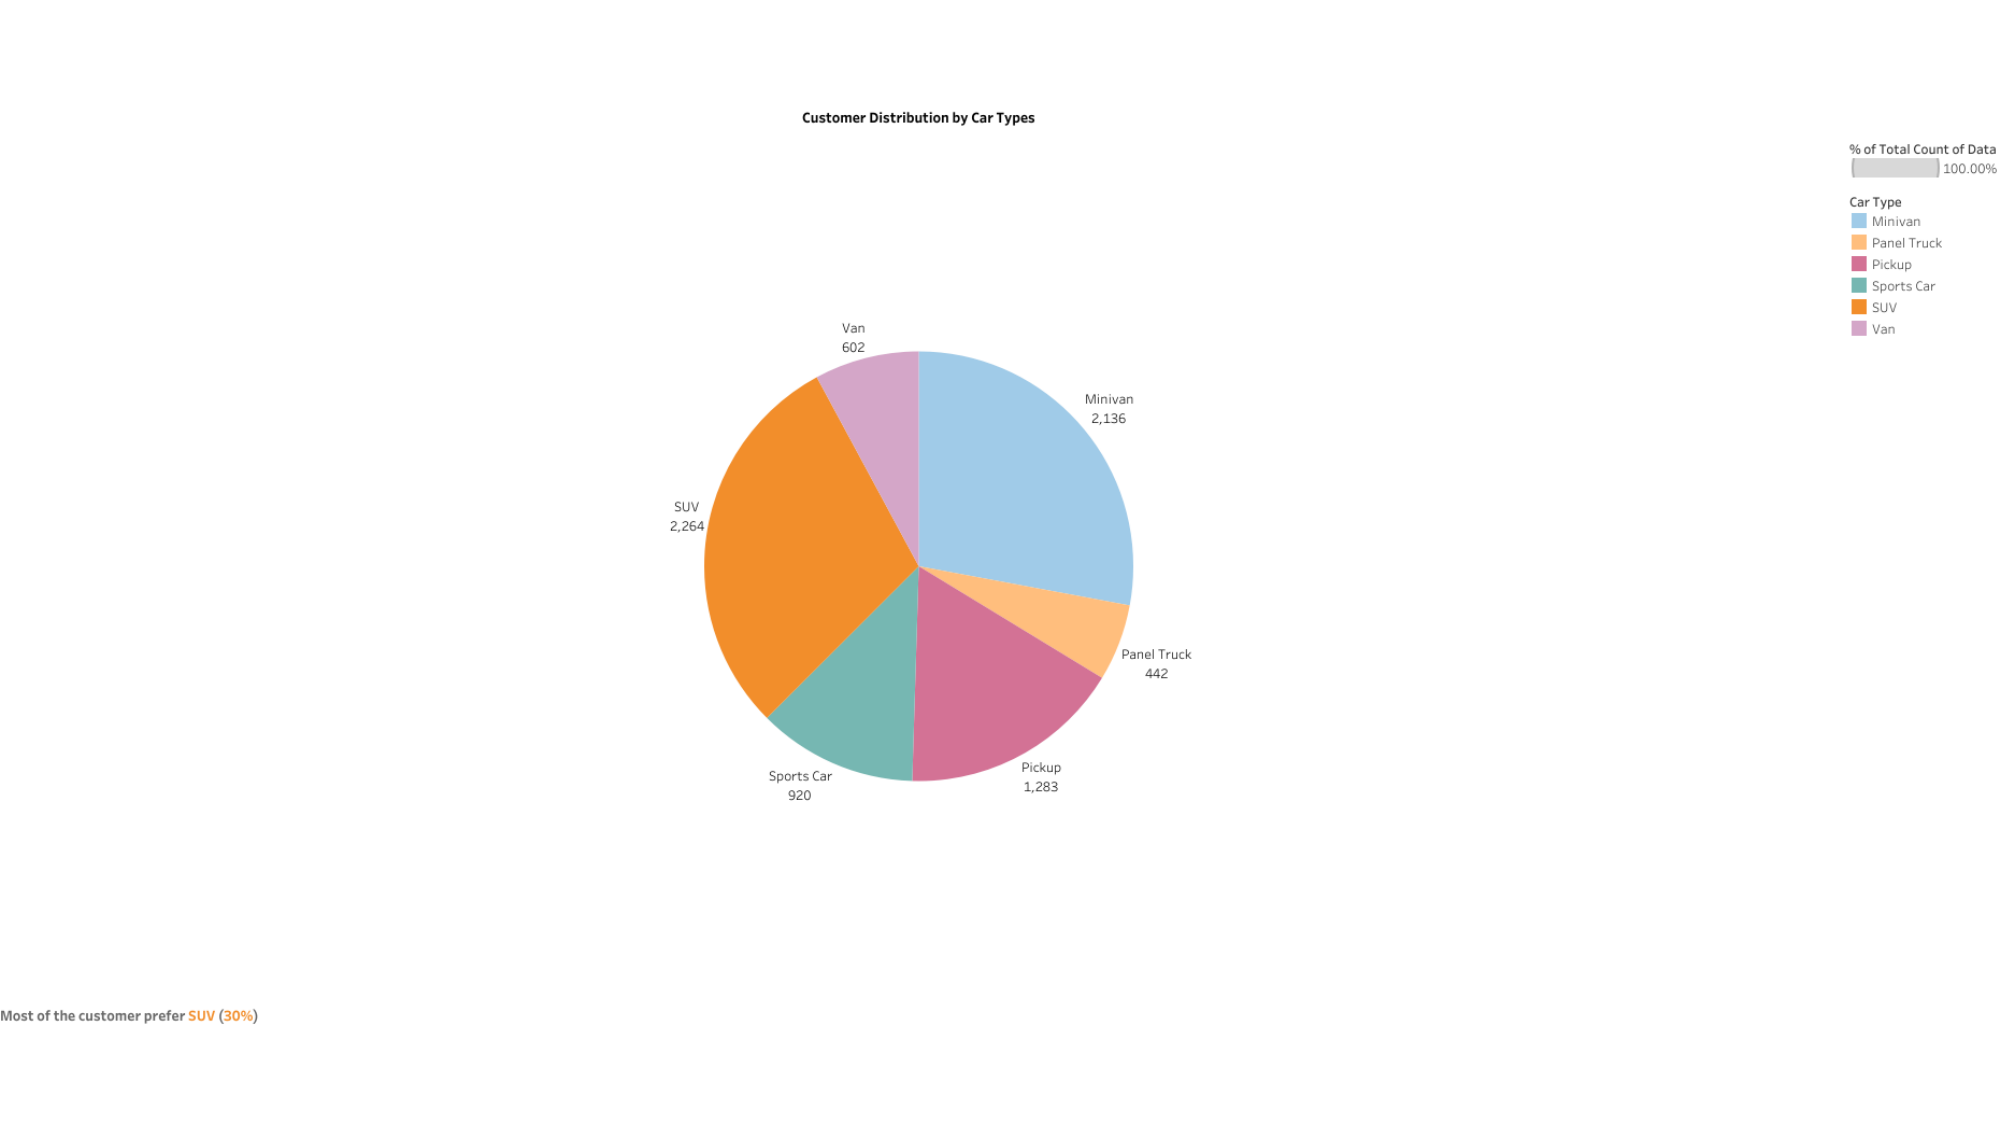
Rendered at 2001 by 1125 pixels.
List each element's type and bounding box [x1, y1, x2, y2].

picture [0, 100, 2000, 1025]
